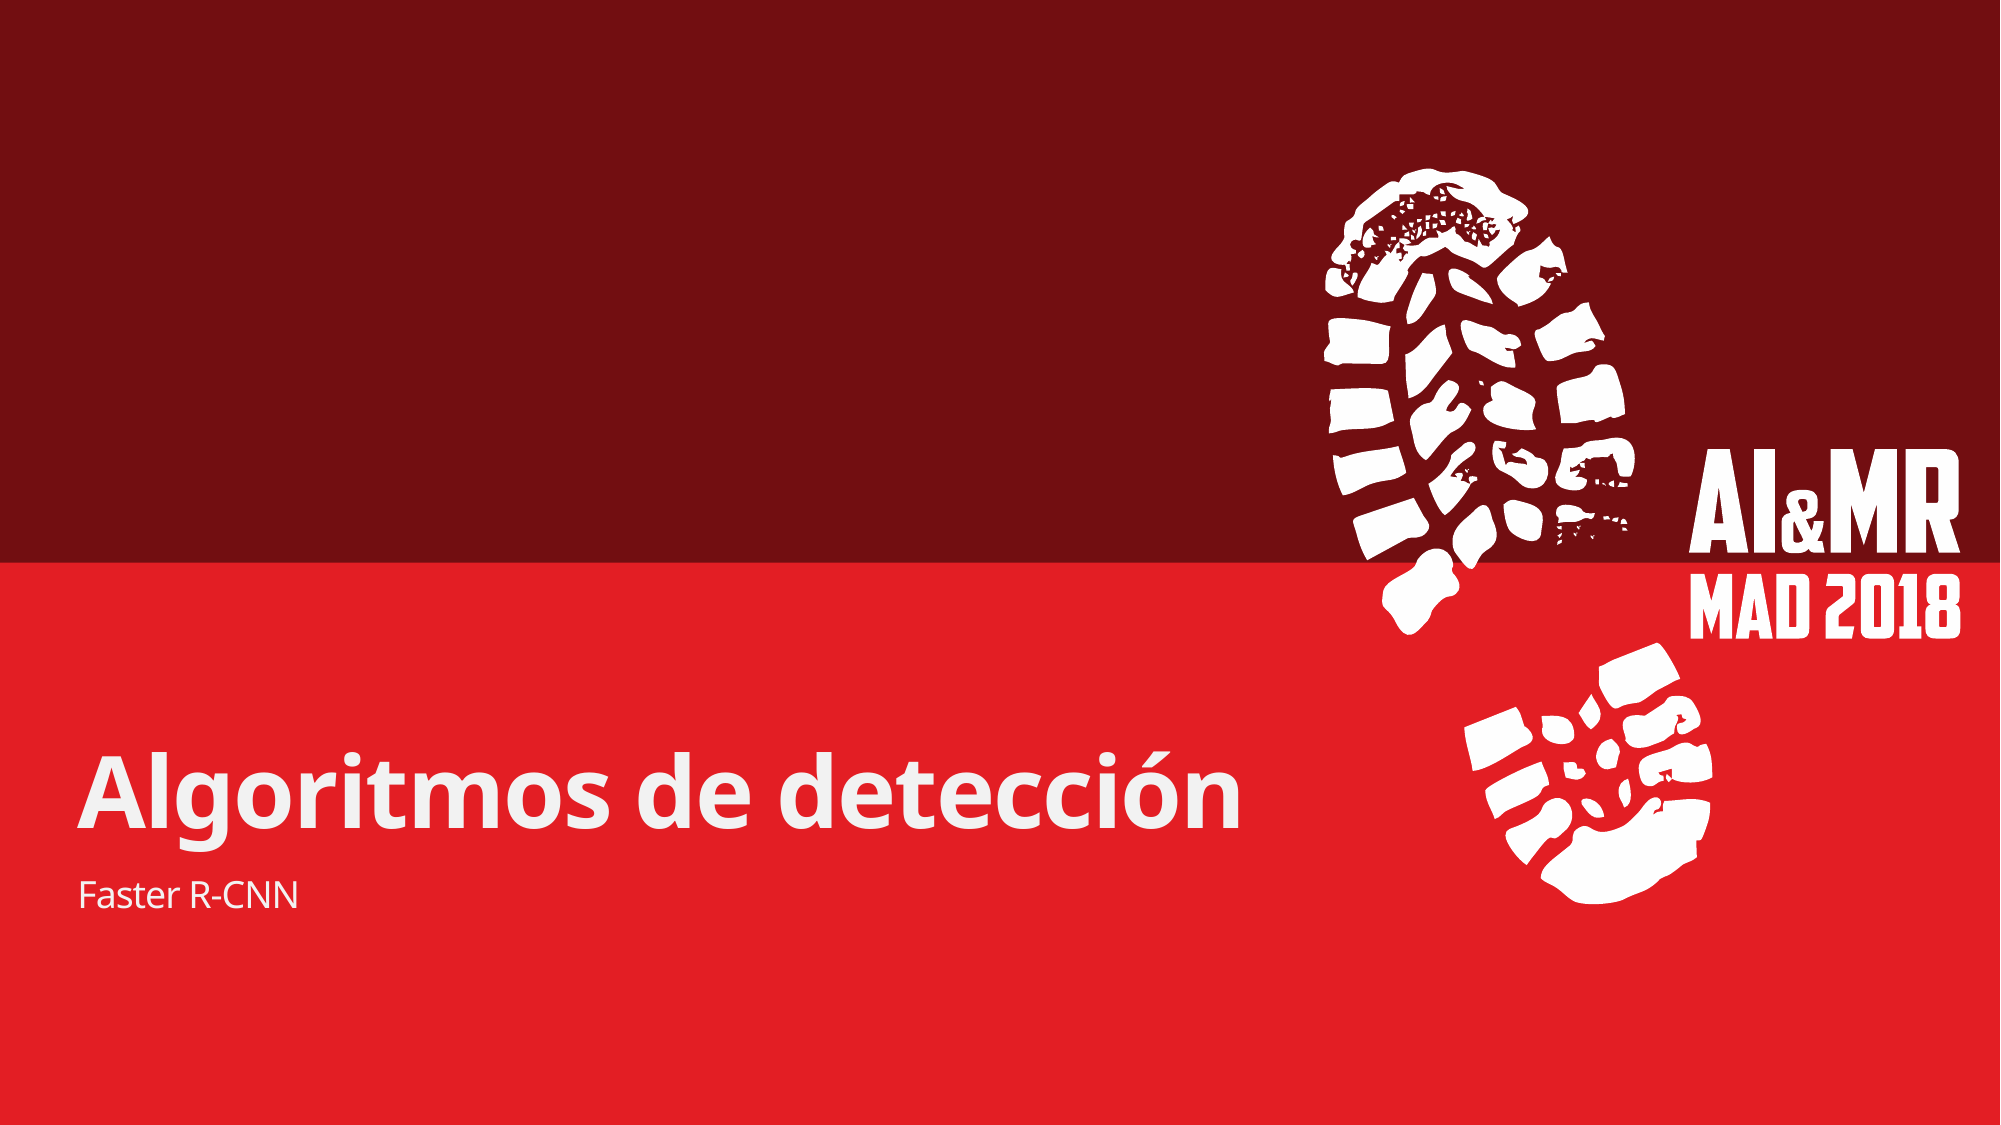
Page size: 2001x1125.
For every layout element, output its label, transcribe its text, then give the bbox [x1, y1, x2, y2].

list Faster R-CNN [62, 857, 1827, 976]
title Algoritmos de detección [62, 621, 1827, 857]
